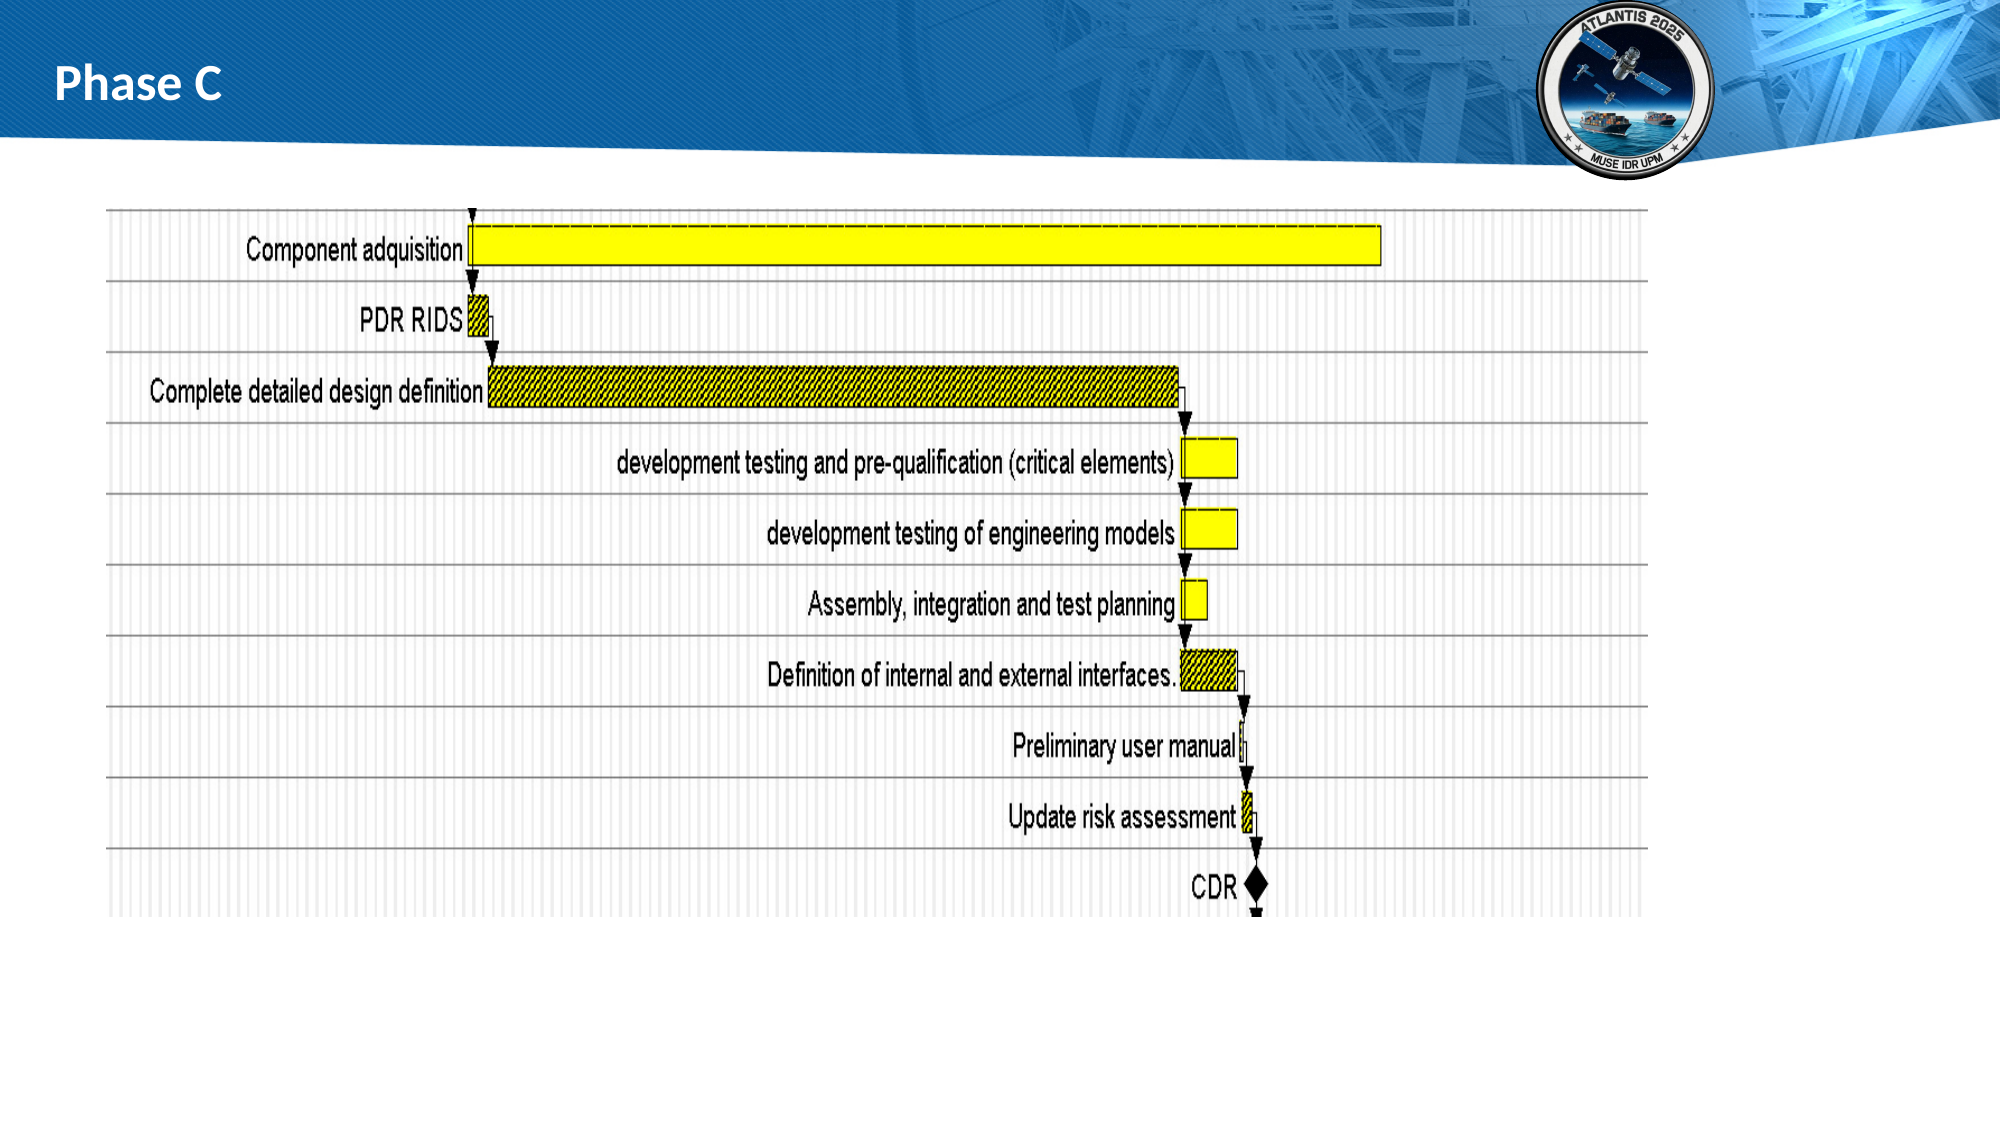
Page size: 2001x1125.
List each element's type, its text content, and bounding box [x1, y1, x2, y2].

title Phase C [39, 14, 1530, 146]
picture [0, 0, 2000, 1125]
